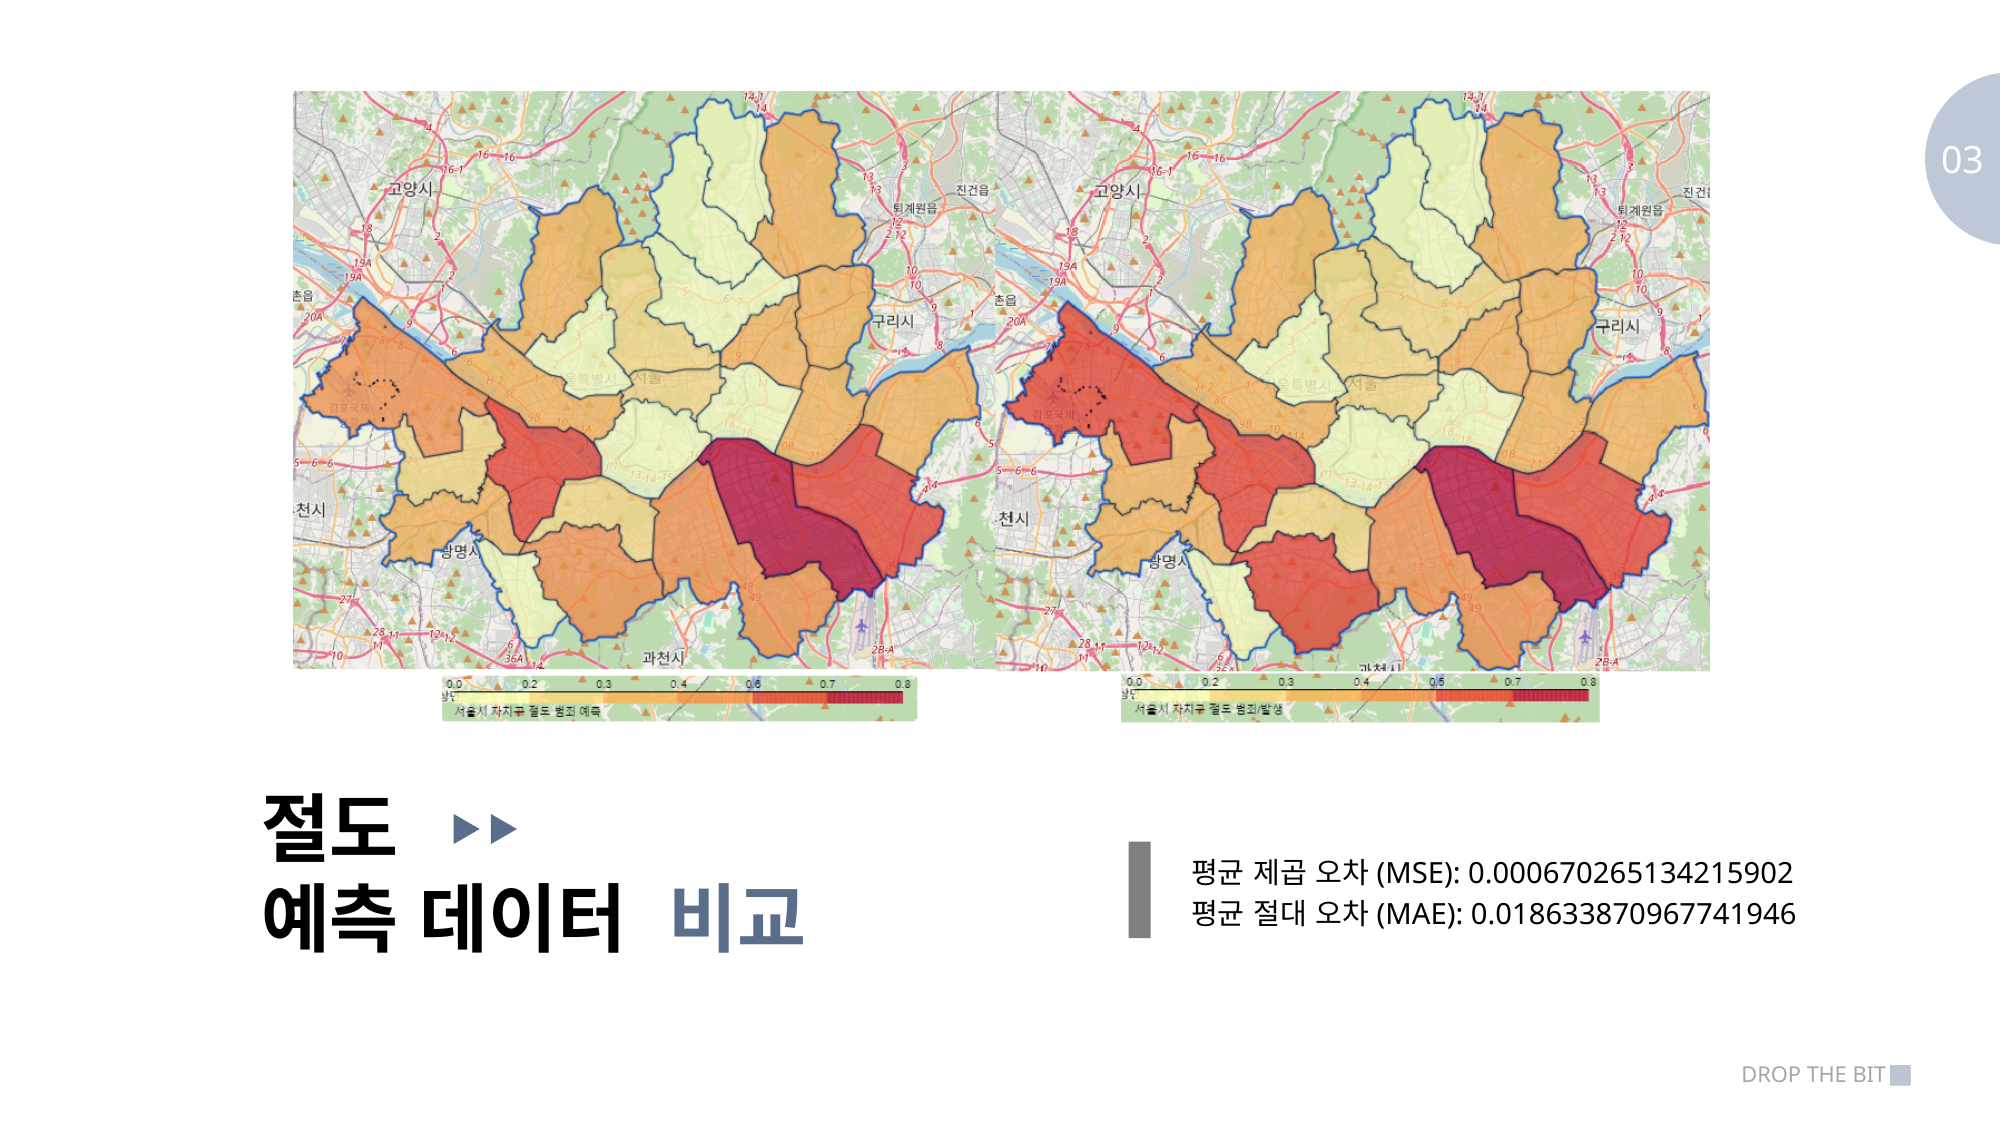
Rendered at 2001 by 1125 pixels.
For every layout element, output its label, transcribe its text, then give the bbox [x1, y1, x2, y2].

text_box 절도 예측 데이터 비교 [246, 774, 822, 970]
picture [293, 91, 1710, 727]
text_box [1890, 1065, 1911, 1086]
text_box 03 [1925, 73, 2000, 245]
text_box DROP THE BIT [1726, 1053, 1901, 1095]
text_box [1128, 841, 1152, 939]
text_box 평균 제곱 오차(MSE): 0.000670265134215902 평균 절대 오차(MAE): 0.018633870967741946 [1176, 839, 1833, 938]
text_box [453, 813, 517, 845]
